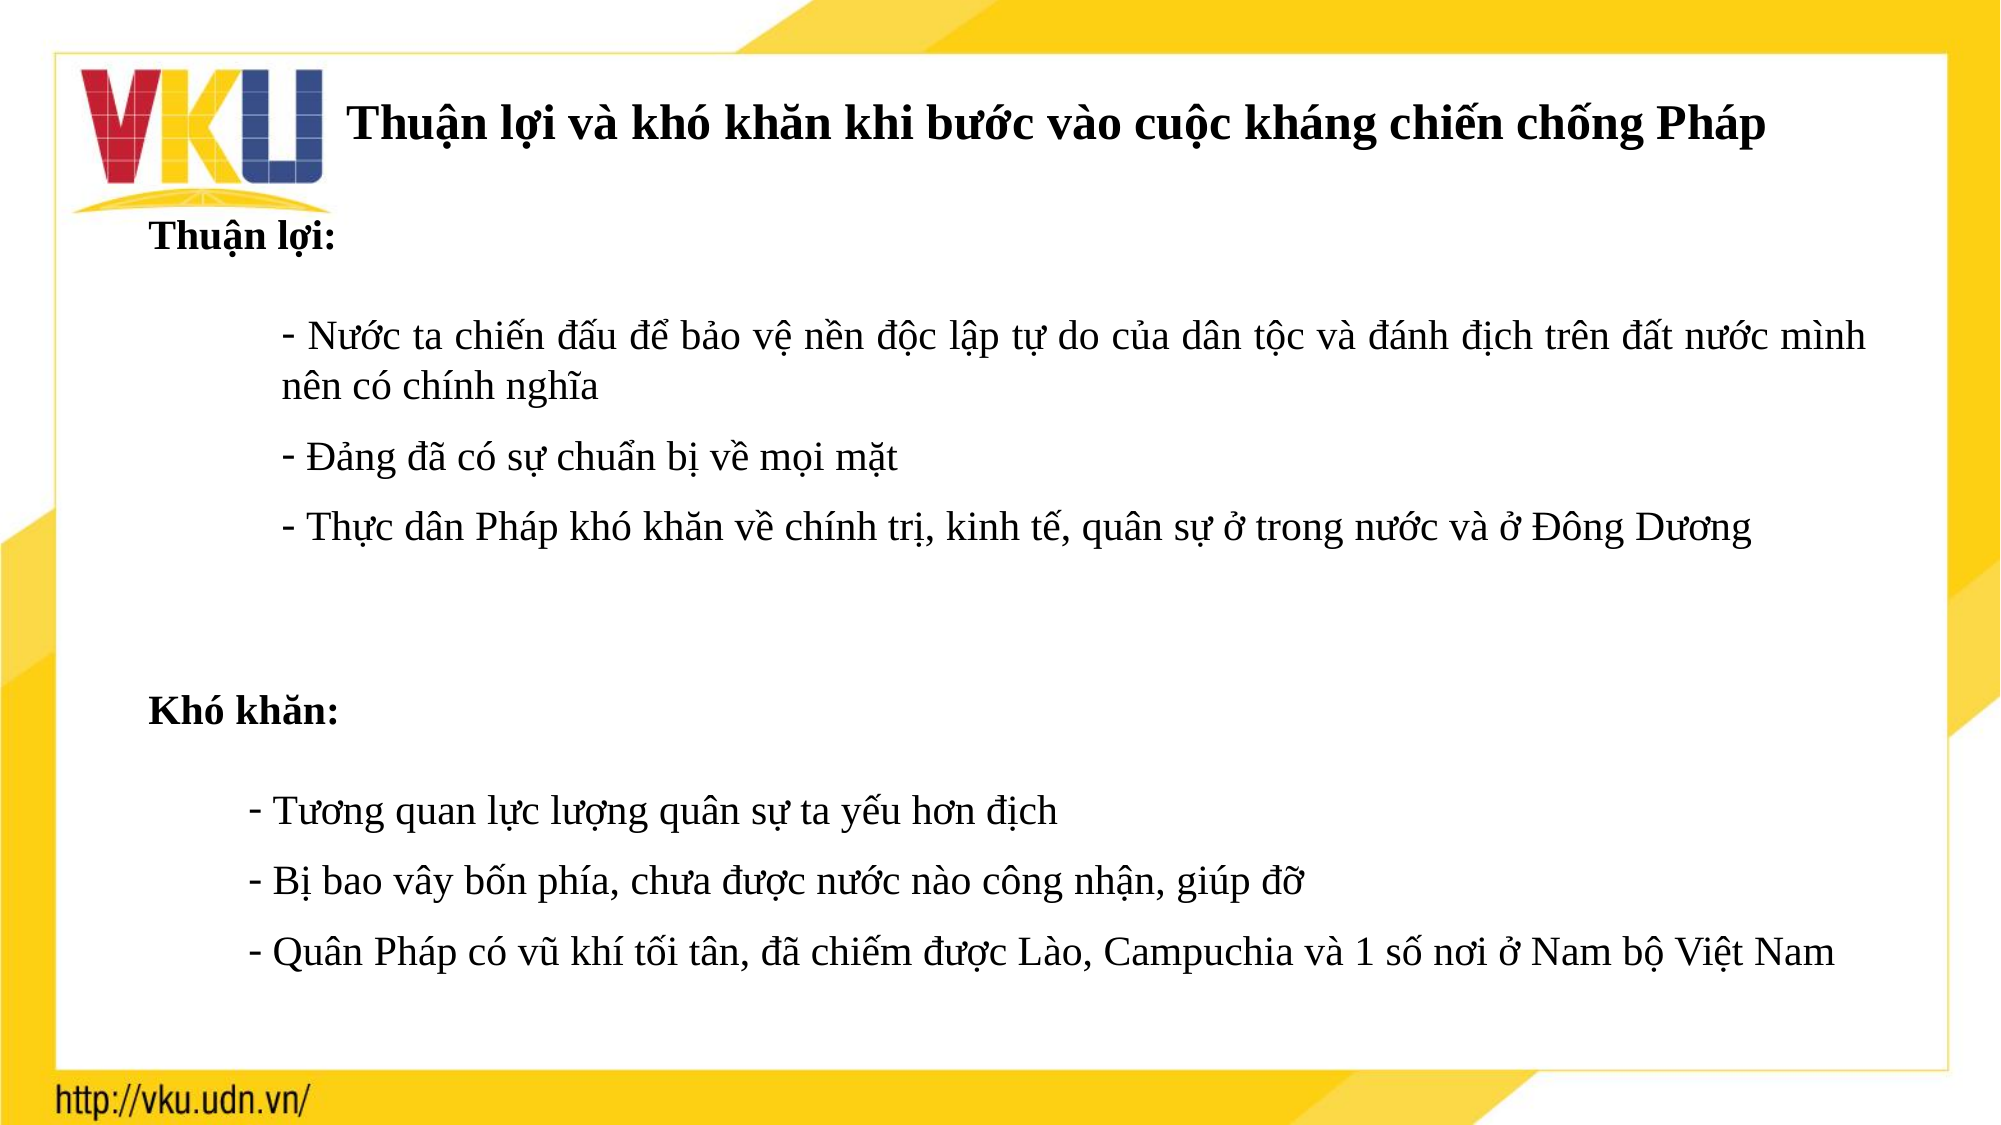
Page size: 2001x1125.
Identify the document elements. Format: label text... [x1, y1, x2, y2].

picture [0, 0, 2001, 1125]
text_box Khó khăn: [133, 675, 700, 740]
text_box Thuận lợi: [133, 200, 700, 265]
text_box Tương quan lực lượng quân sự ta yếu hơn địch Bị bao vây bốn phía, chưa được nước nào công nhận, giúp đỡ Quân Pháp có vũ khí tối tân, đã chiếm được Lào, Campuchia và 1 số nơi ở Nam bộ Việt Nam [233, 774, 1867, 982]
title Thuận lợi và khó khăn khi bước vào cuộc kháng chiến chống Pháp [331, 46, 2000, 200]
text_box Nước ta chiến đấu để bảo vệ nền độc lập tự do của dân tộc và đánh địch trên đất nước mình nên có chính nghĩa Đảng đã có sự chuẩn bị về mọi mặt Thực dân Pháp khó khăn về chính trị, kinh tế, quân sự ở trong nước và ở Đông Dương [266, 299, 1884, 557]
